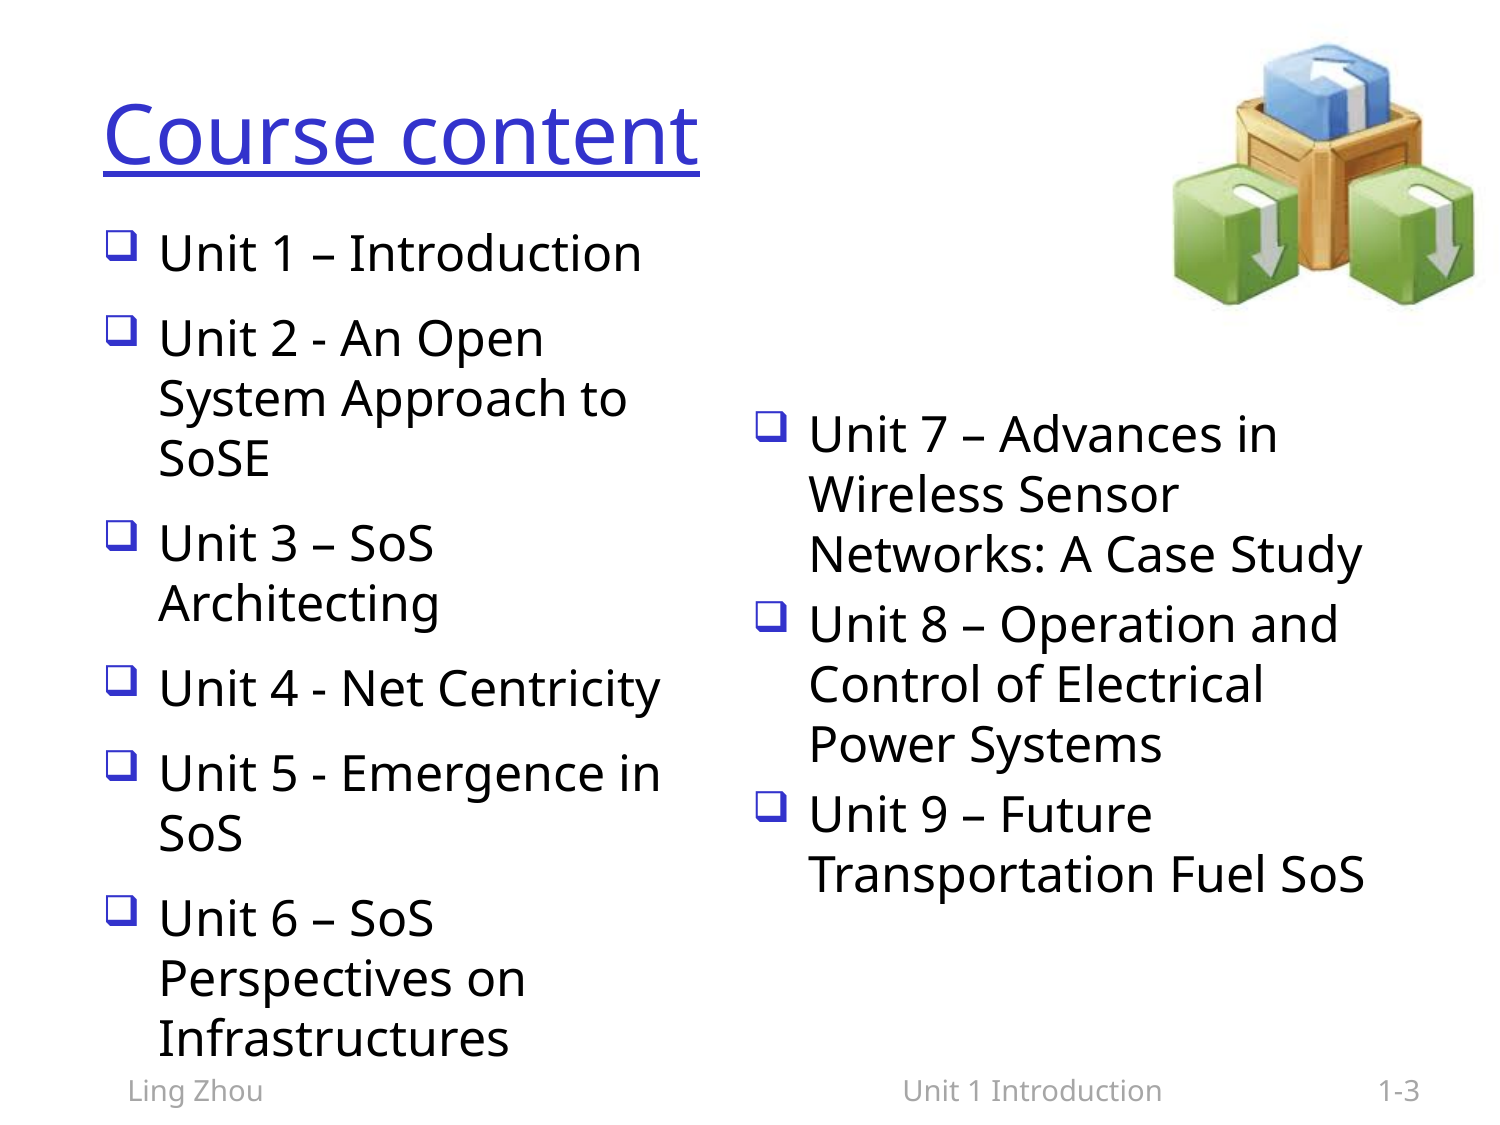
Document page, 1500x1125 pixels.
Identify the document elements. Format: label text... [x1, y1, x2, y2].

list Unit 7 – Advances in Wireless Sensor Networks: A Case Study Unit 8 – Operation and Control of Electrical Power Systems Unit 9 – Future Transportation Fuel SoS [737, 394, 1439, 1026]
list Unit 1 – Introduction Unit 2 - An Open System Approach to SoSE Unit 3 – SoS Architecting Unit 4 - Net Centricity Unit 5 - Emergence in SoS Unit 6 – SoS Perspectives on Infrastructures [87, 213, 713, 1064]
title Course content [87, 37, 1143, 226]
slide_number Ling Zhou [112, 1064, 425, 1125]
footer Unit 1 Introduction [887, 1064, 1362, 1125]
slide_number 1-3 [1362, 1064, 1466, 1125]
picture [1148, 0, 1500, 352]
